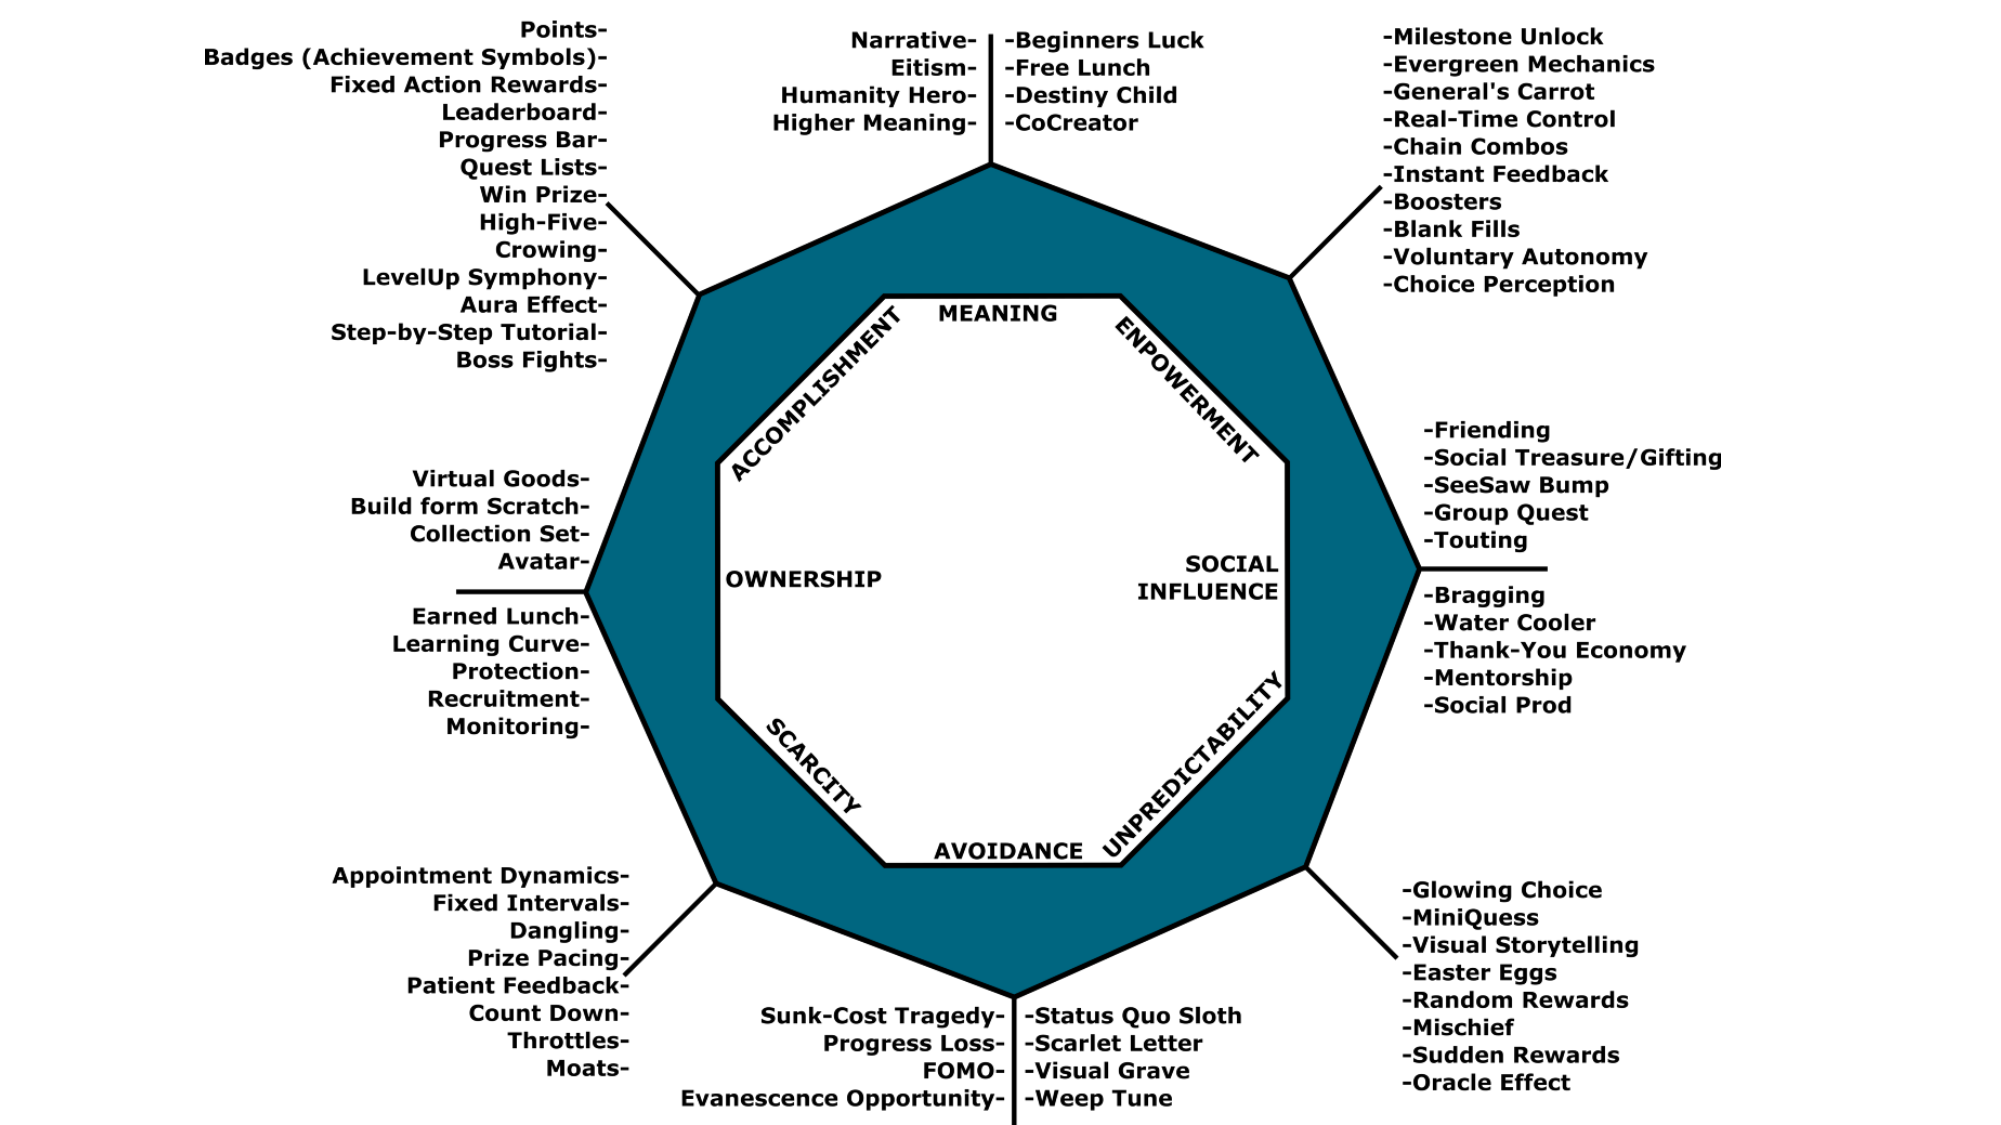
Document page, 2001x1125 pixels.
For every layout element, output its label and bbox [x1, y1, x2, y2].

picture [205, 0, 1721, 1125]
